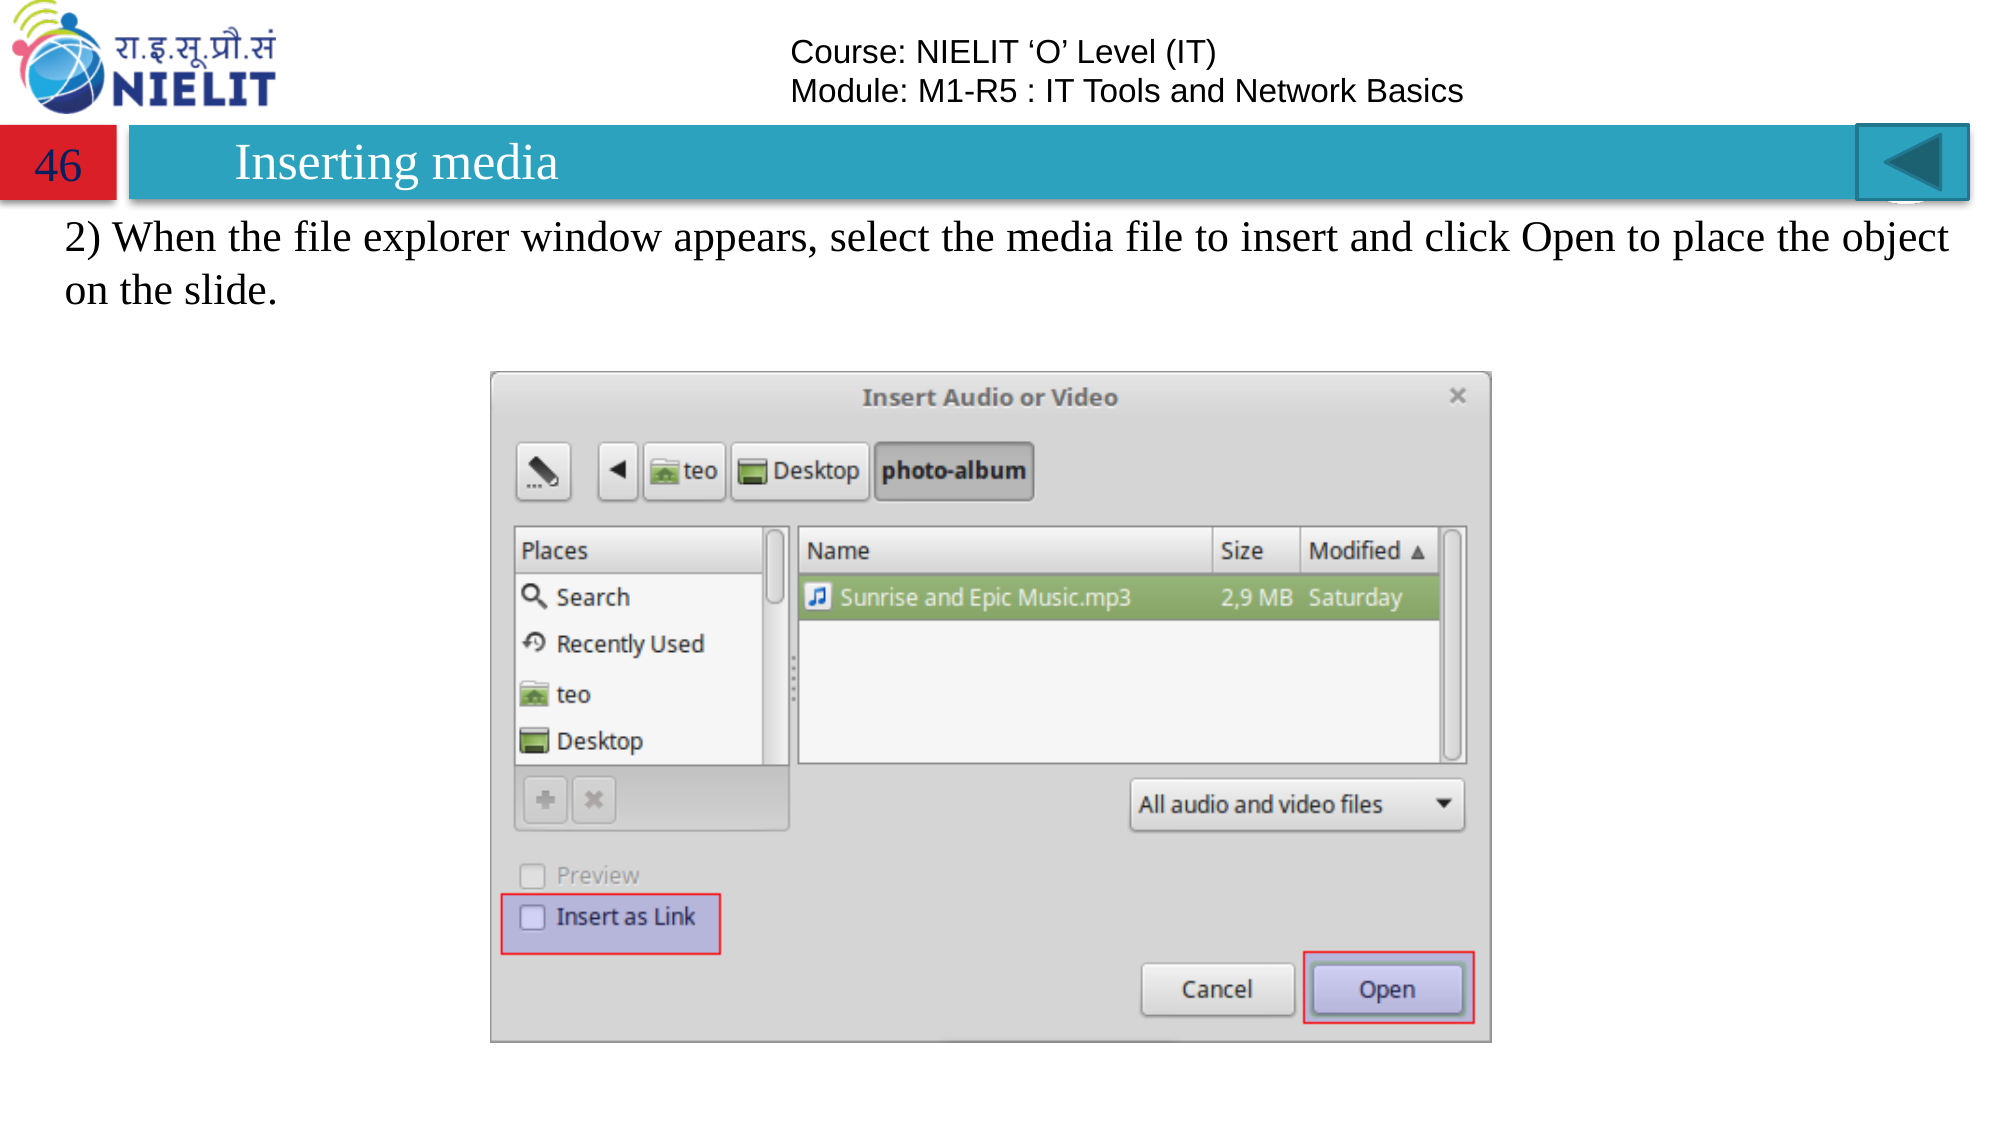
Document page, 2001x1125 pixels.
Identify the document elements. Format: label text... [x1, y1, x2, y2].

slide_number 46 [0, 125, 117, 200]
title Inserting media [216, 125, 1969, 199]
picture [307, 10, 1891, 121]
picture [490, 371, 1492, 1044]
picture [12, 0, 276, 114]
list 2) When the file explorer window appears, select the media file to insert and click Open to place the object on the slide. [46, 199, 1969, 1005]
